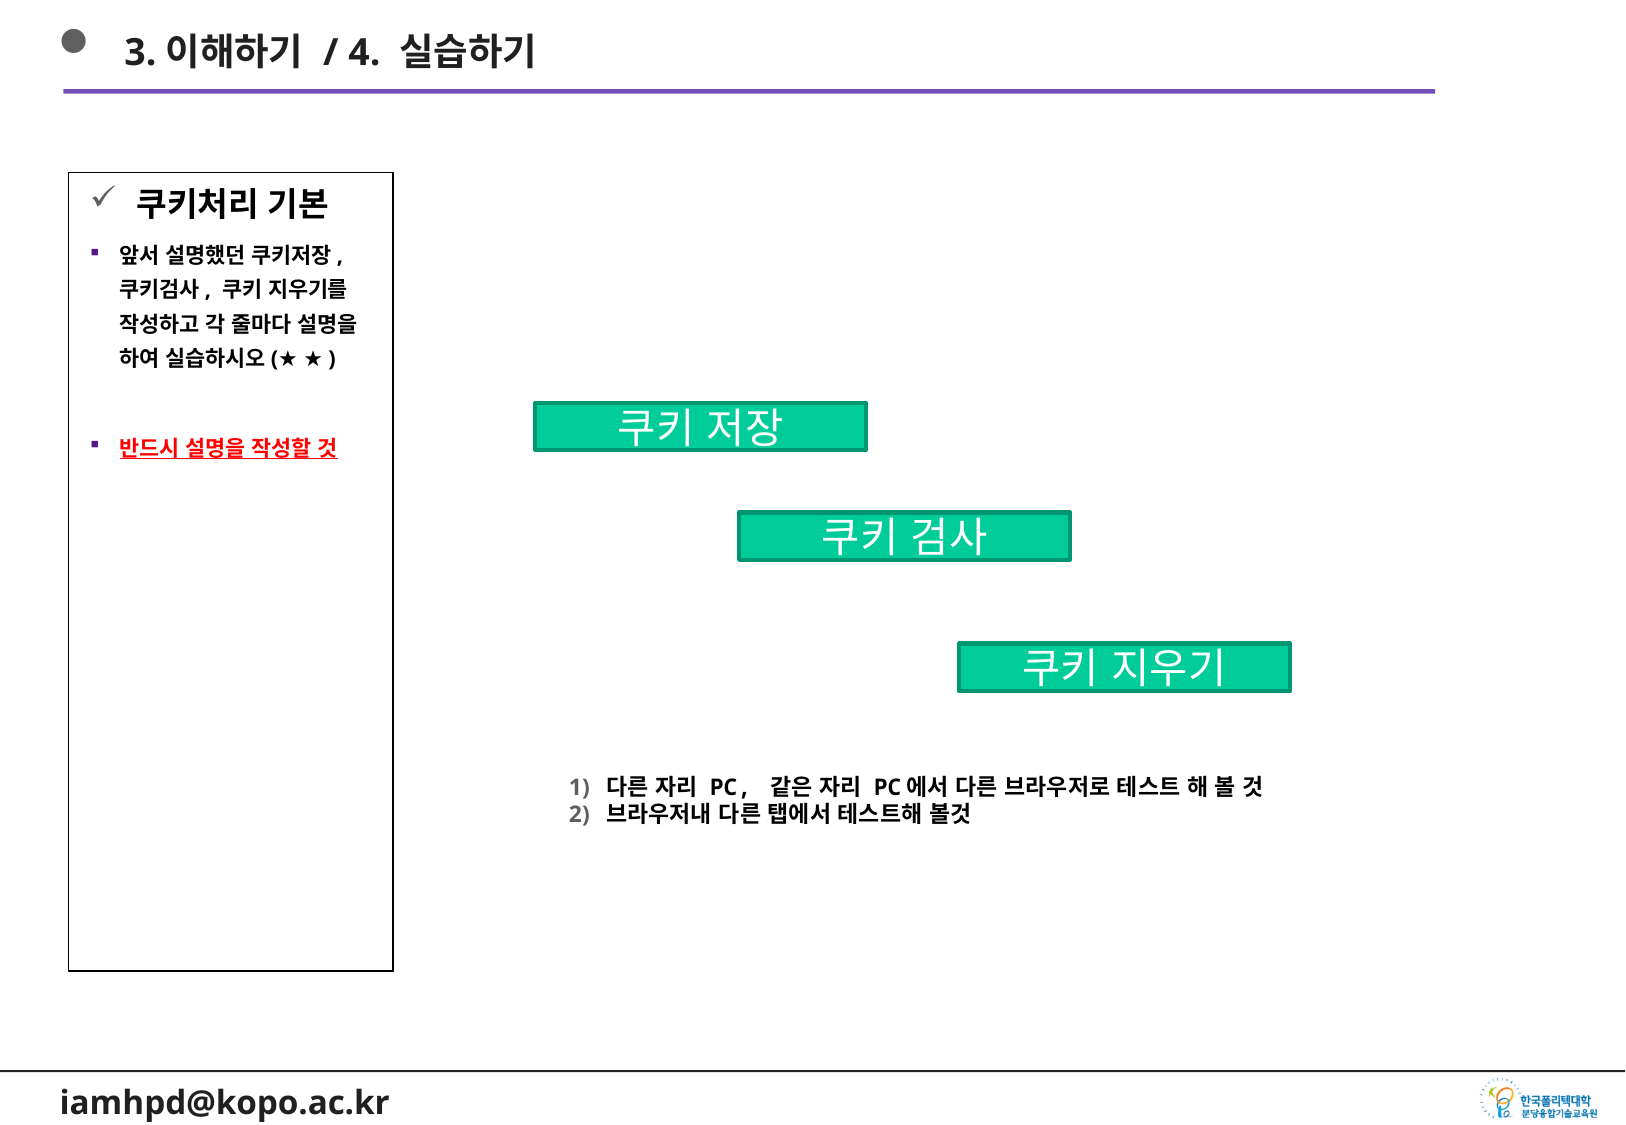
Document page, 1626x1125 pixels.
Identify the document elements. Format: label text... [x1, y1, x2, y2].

text_box 쿠키 저장 [535, 402, 866, 450]
picture [1476, 1073, 1604, 1125]
text_box 쿠키처리 기본 앞서 설명했던 쿠키저장,쿠키검사, 쿠키 지우기를 작성하고 각 줄마다 설명을 하여 실습하시오(★ ★ ) 반드시 설명을 작성할 것 [68, 172, 394, 971]
text_box 다른 자리 PC, 같은 자리 PC에서 다른 브라우저로 테스트 해 볼 것 브라우저내 다른 탭에서 테스트해 볼것 [554, 765, 1280, 835]
text_box 쿠키 검사 [739, 512, 1071, 560]
text_box 쿠키 지우기 [959, 643, 1291, 691]
text_box 3.이해하기 / 4. 실습하기 [109, 20, 943, 93]
